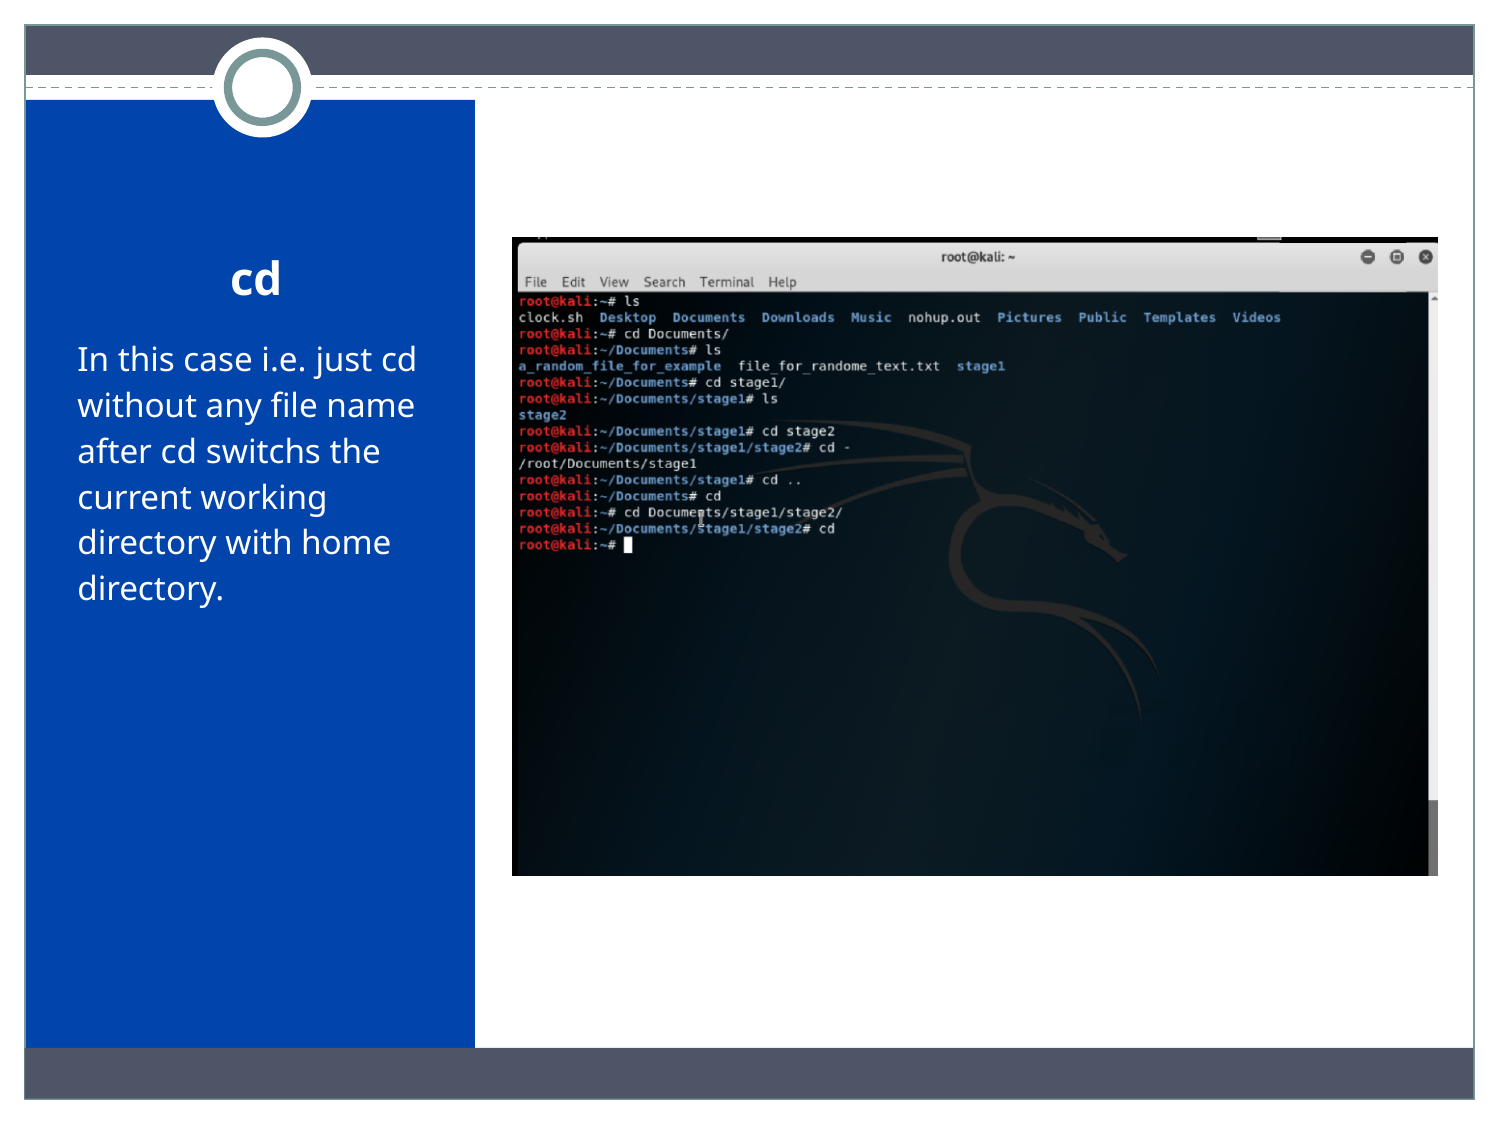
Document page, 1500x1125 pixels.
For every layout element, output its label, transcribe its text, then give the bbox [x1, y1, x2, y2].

list In this case i.e. just cd without any file name after cd switchs the current working directory with home directory. [62, 324, 450, 1005]
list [512, 236, 1438, 876]
title cd [62, 149, 450, 313]
